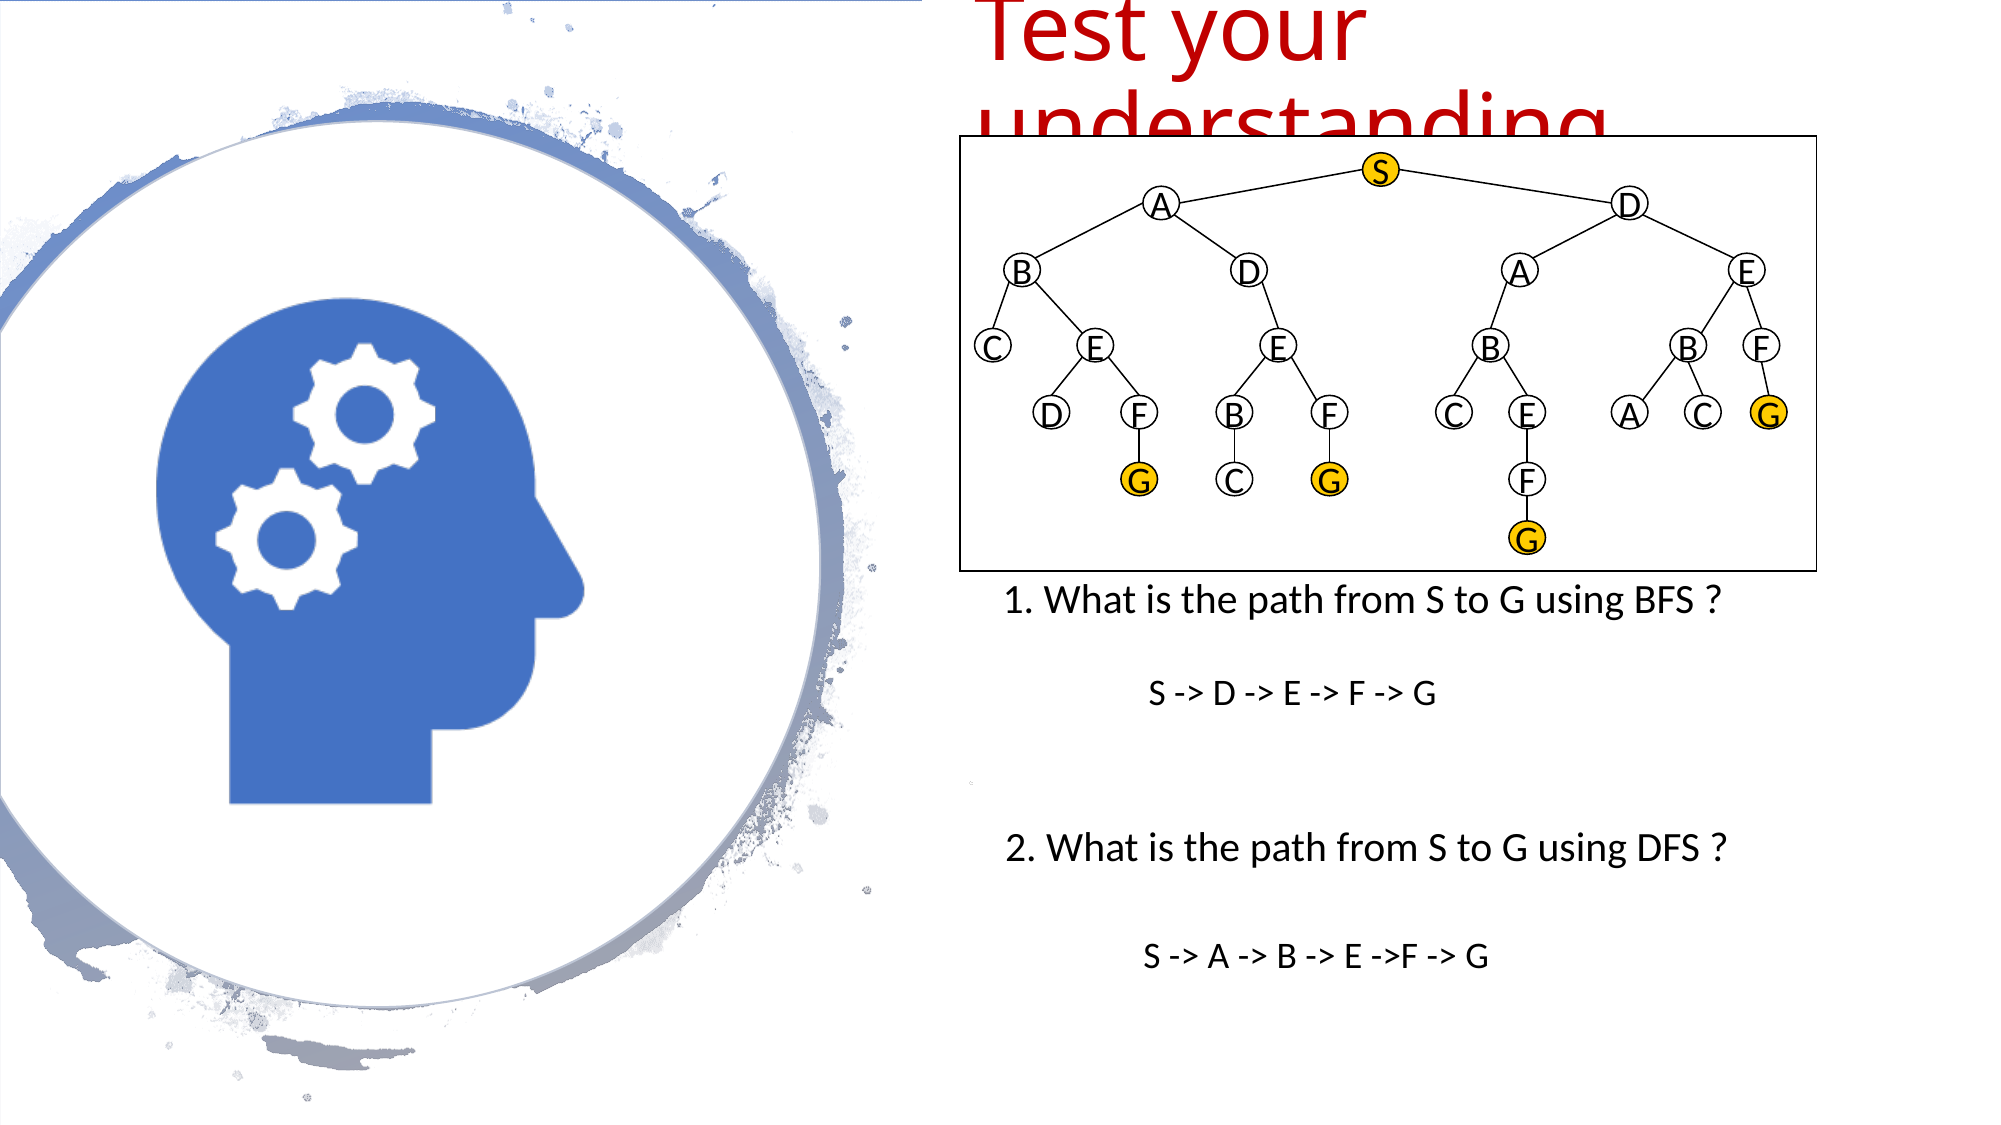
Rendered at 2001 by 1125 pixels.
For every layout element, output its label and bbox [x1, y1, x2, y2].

picture [0, 1, 2000, 1125]
text_box [959, 135, 1817, 572]
